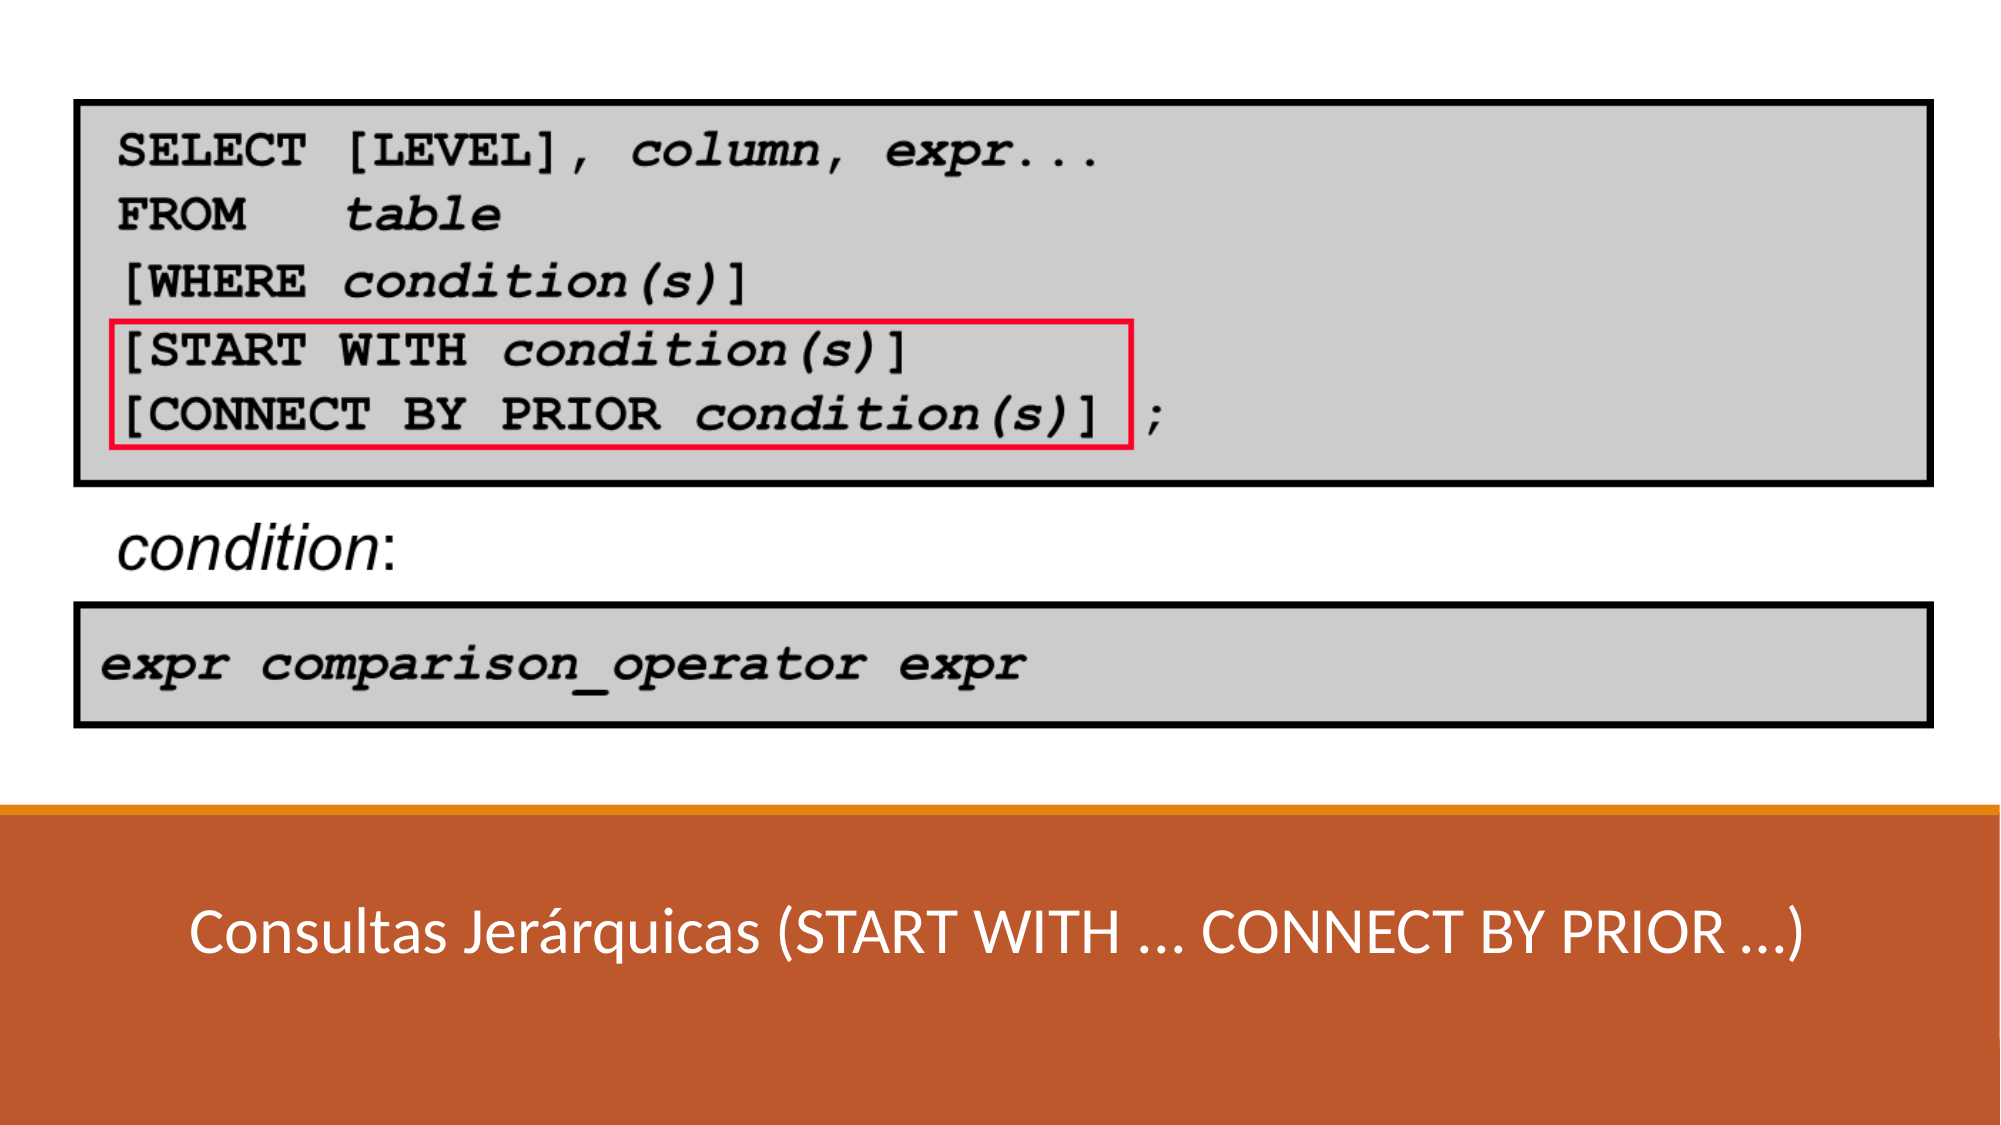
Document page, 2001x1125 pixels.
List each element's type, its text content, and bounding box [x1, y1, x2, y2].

title Consultas Jerárquicas (START WITH ... CONNECT BY PRIOR …) [174, 840, 1825, 975]
text_box [0, 804, 2000, 816]
picture [65, 99, 1934, 730]
text_box [0, 0, 2000, 804]
text_box [0, 816, 2000, 1125]
